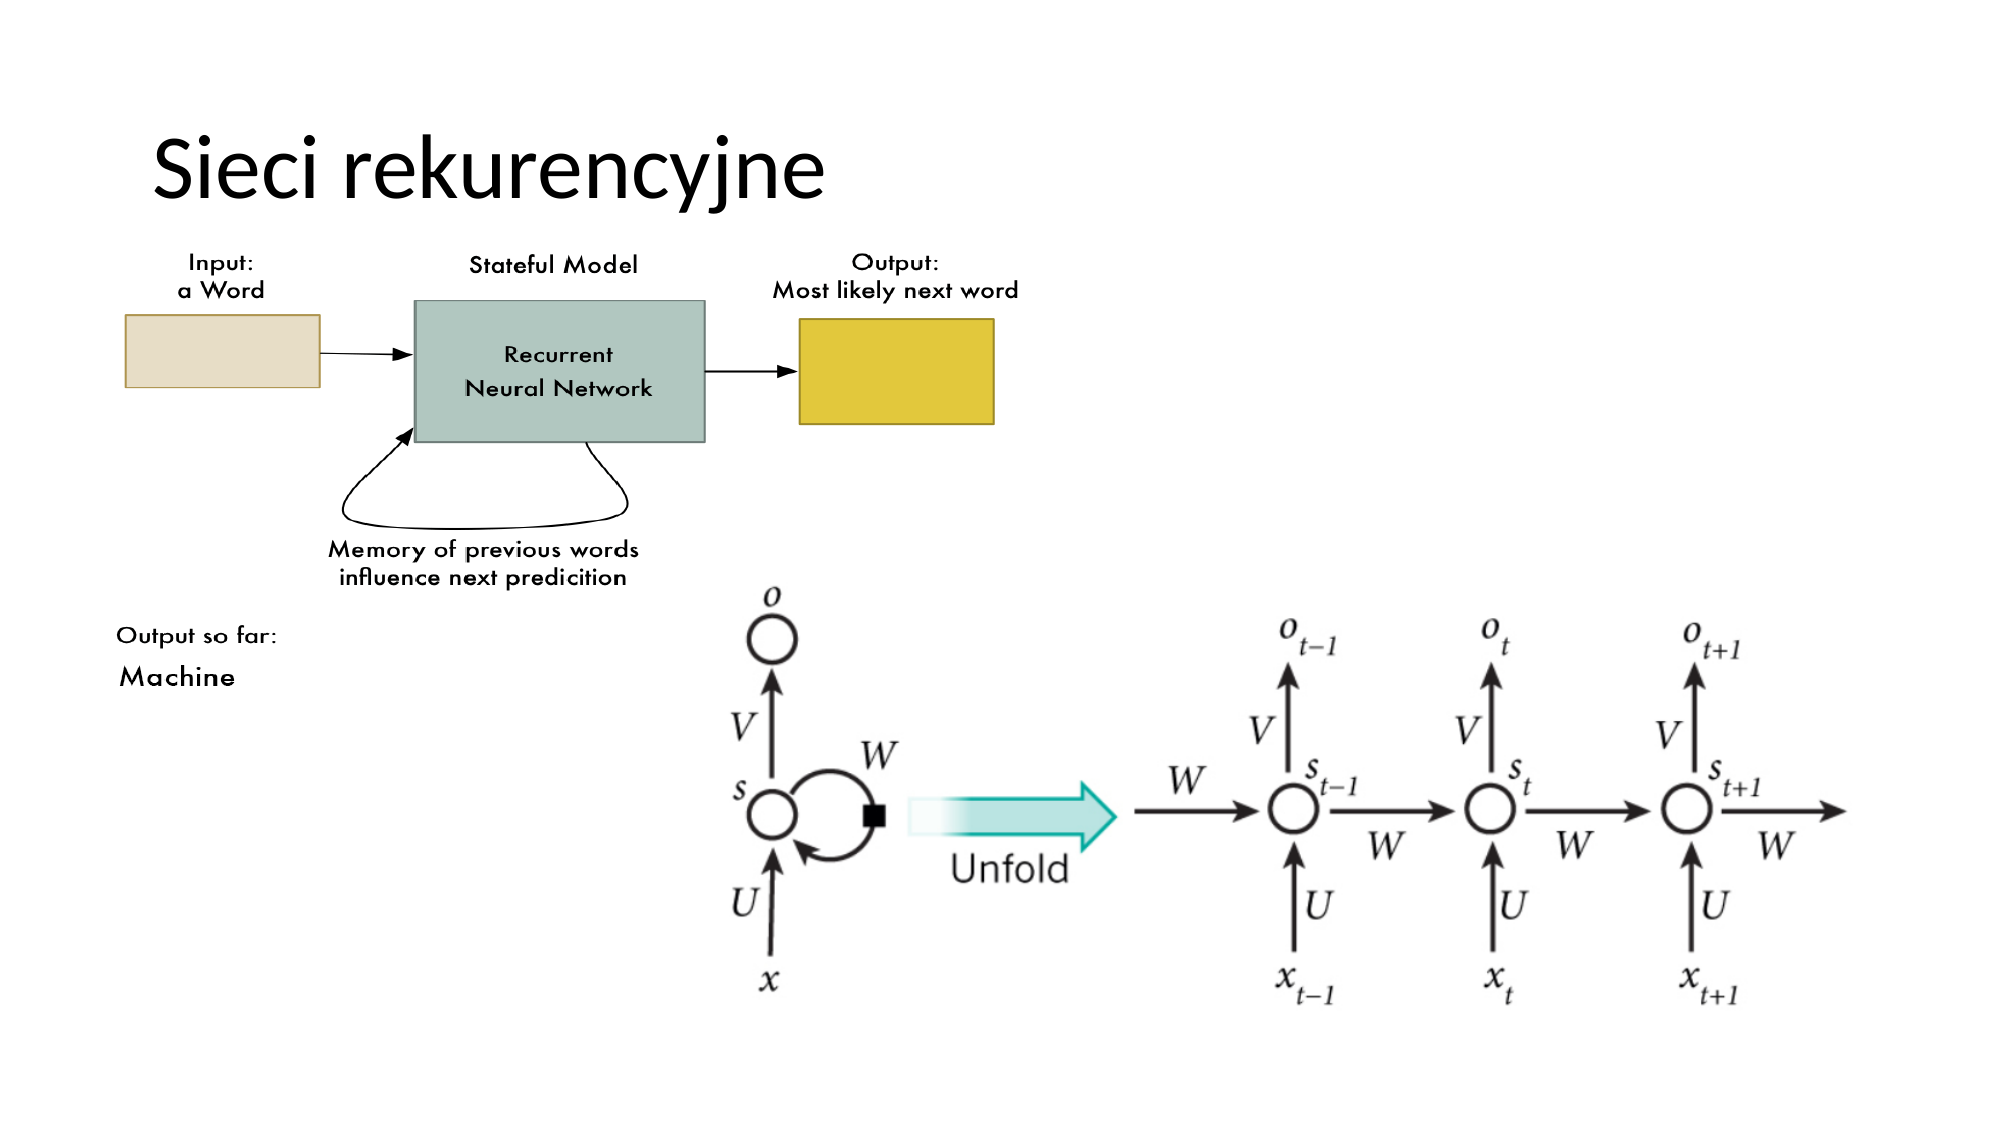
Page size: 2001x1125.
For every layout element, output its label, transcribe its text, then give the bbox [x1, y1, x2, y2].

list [115, 247, 1021, 708]
title Sieci rekurencyjne [137, 59, 1863, 278]
picture [702, 550, 1863, 1032]
